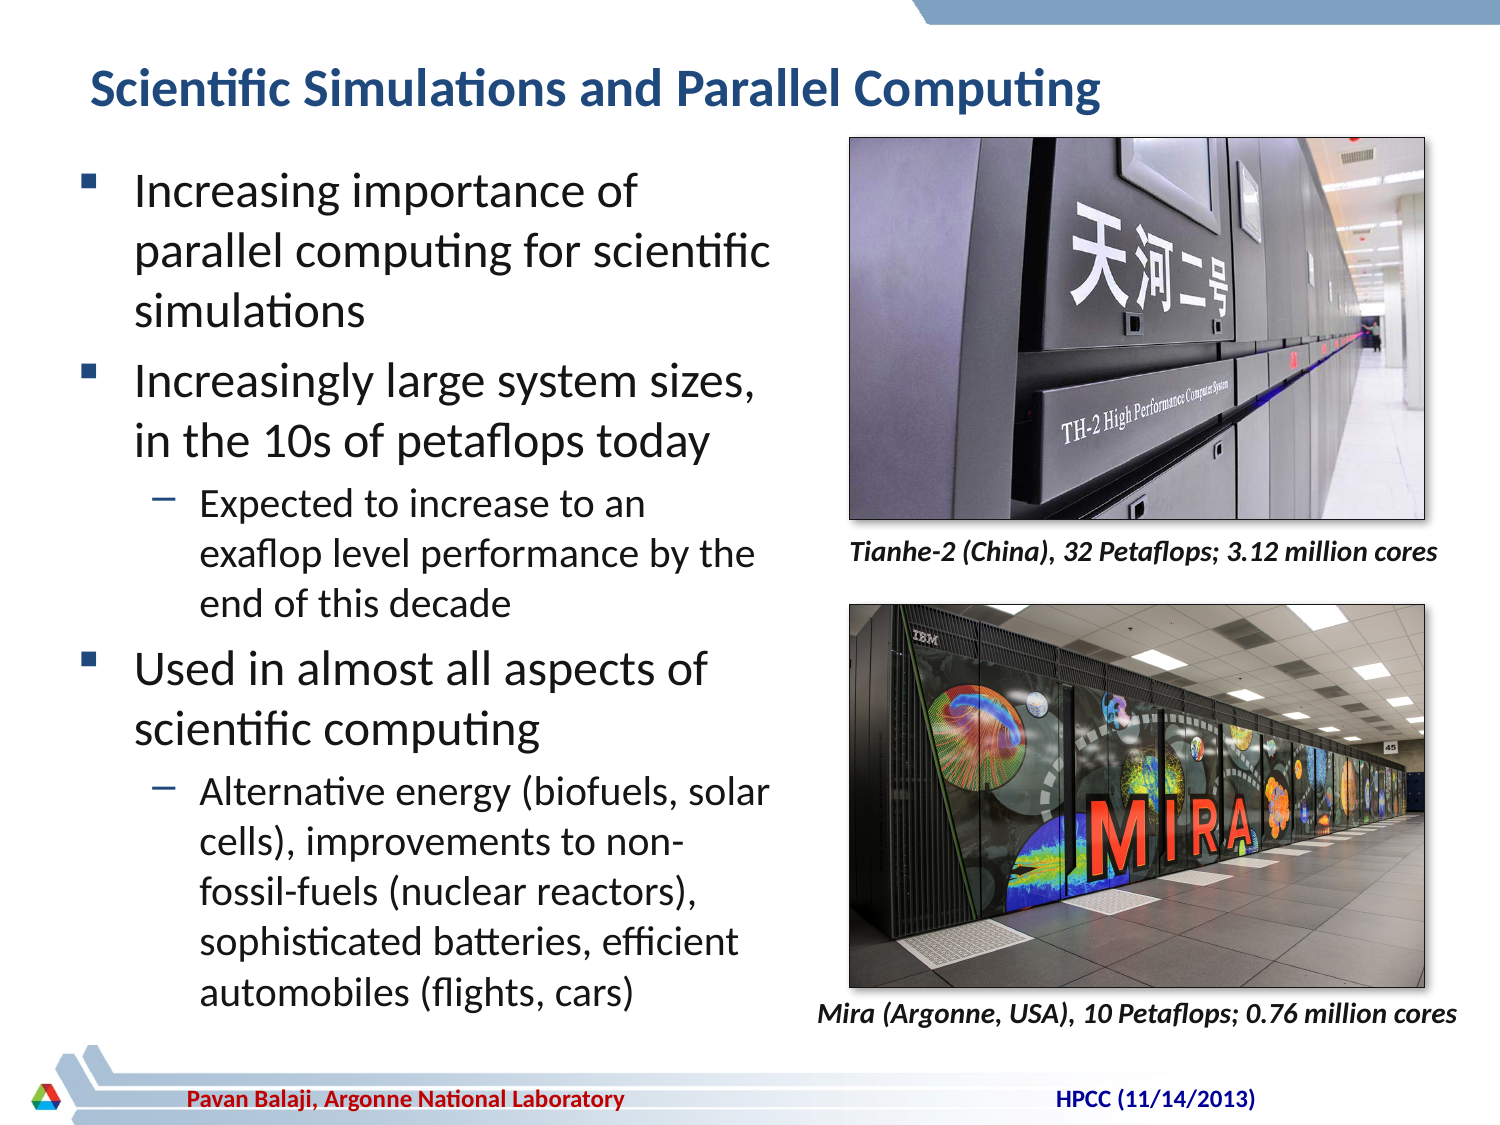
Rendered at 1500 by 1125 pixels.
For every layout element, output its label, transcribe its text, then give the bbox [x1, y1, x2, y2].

picture [0, 1037, 1500, 1125]
picture [0, 0, 1500, 26]
footer HPCC (11/14/2013) [862, 1074, 1450, 1113]
list Increasing importance of parallel computing for scientific simulations Increasingly large system sizes, in the 10s of petaflops today Expected to increase to an exaflop level performance by the end of this decade Used in almost all aspects of scientific computing Alternative energy (biofuels, solar cells), improvements to non-fossil-fuels (nuclear reactors), sophisticated batteries, efficient automobiles (flights, cars) [62, 149, 788, 1026]
title Scientific Simulations and Parallel Computing [74, 44, 1426, 176]
picture [849, 137, 1426, 520]
text_box Tianhe-2 (China), 32 Petaflops; 3.12 million cores [825, 524, 1463, 575]
picture [849, 604, 1426, 988]
text_box Mira (Argonne, USA), 10 Petaflops; 0.76 million cores [799, 986, 1475, 1037]
